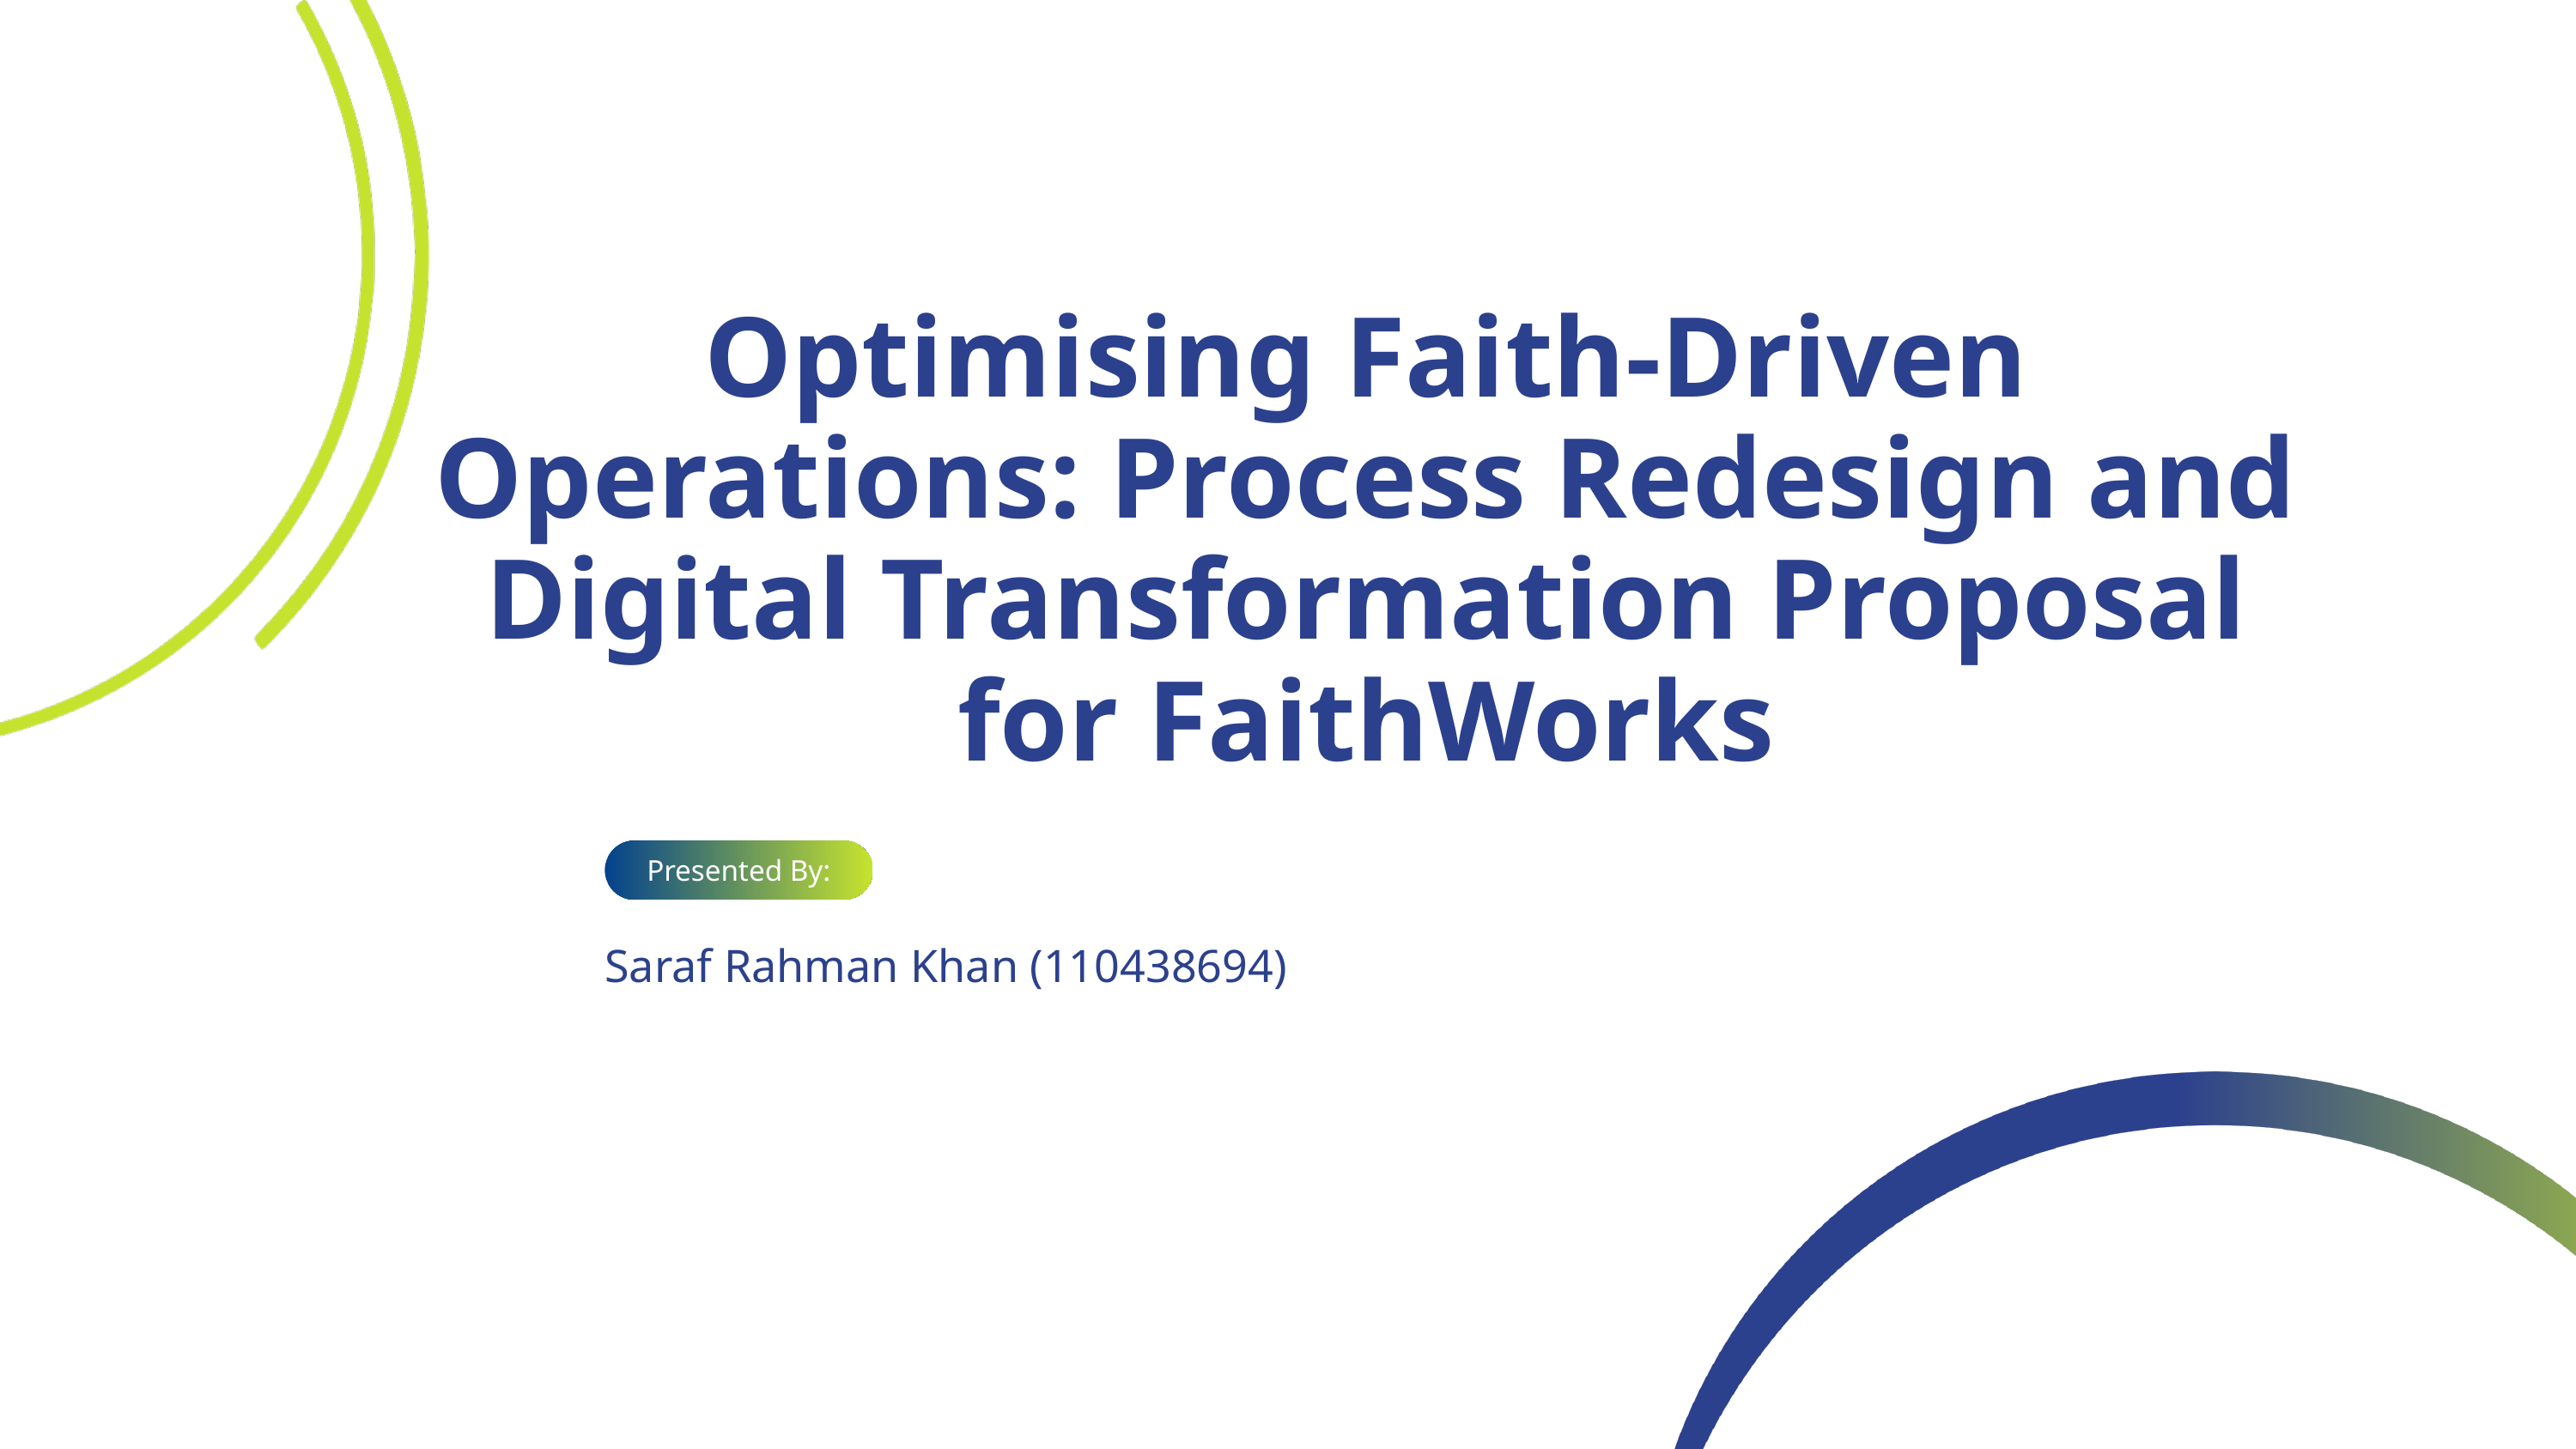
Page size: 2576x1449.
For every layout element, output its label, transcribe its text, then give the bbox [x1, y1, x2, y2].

text_box Optimising Faith-Driven Operations: Process Redesign and Digital Transformation Proposal for FaithWorks [428, 297, 2303, 904]
text_box Saraf Rahman Khan (110438694) [605, 929, 1811, 992]
text_box [0, 0, 430, 802]
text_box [605, 840, 873, 900]
text_box [1641, 1071, 2576, 1449]
